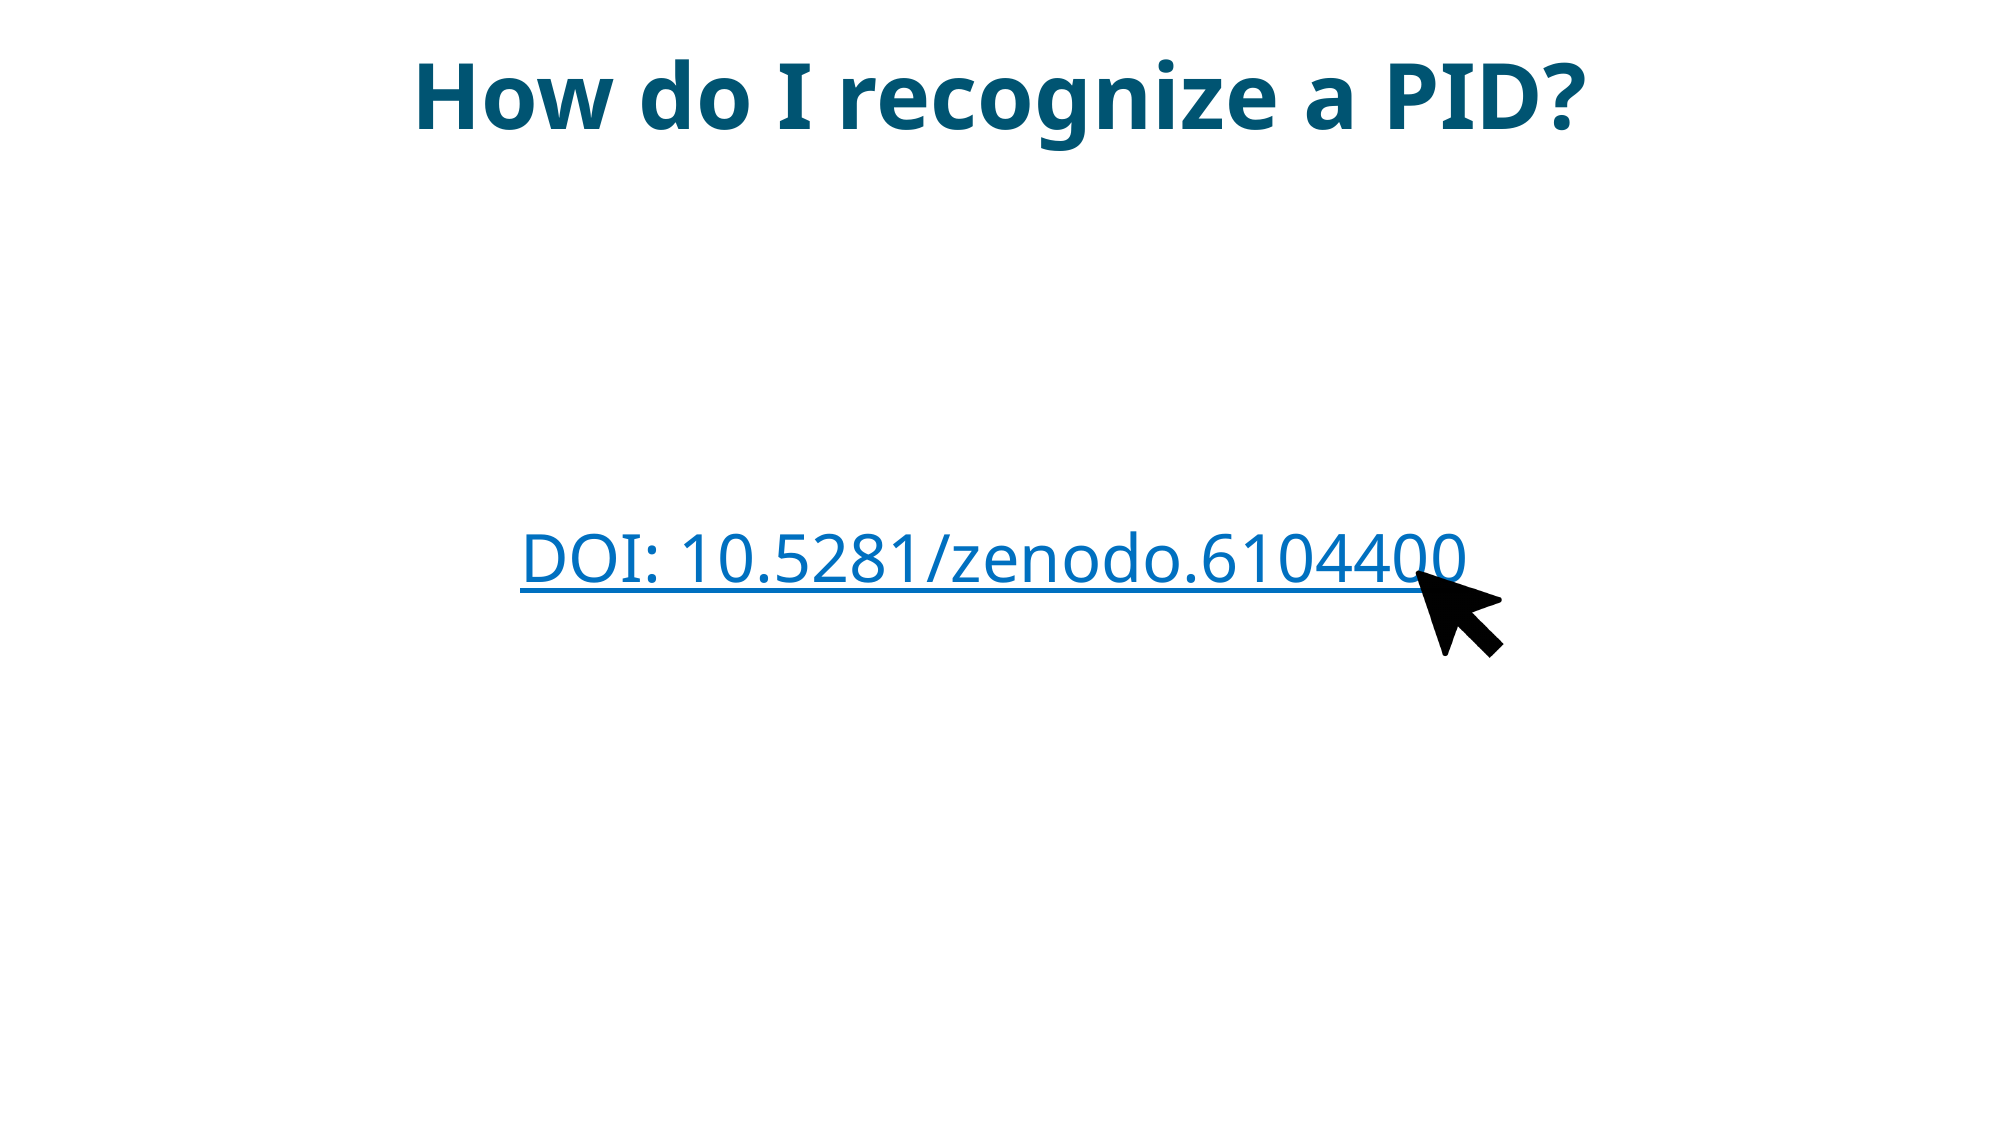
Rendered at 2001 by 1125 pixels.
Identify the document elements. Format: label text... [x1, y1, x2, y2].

subtitle DOI: 10.5281/zenodo.6104400 [94, 472, 1895, 650]
title How do I recognize a PID? [150, 2, 1850, 184]
picture [1384, 538, 1535, 690]
